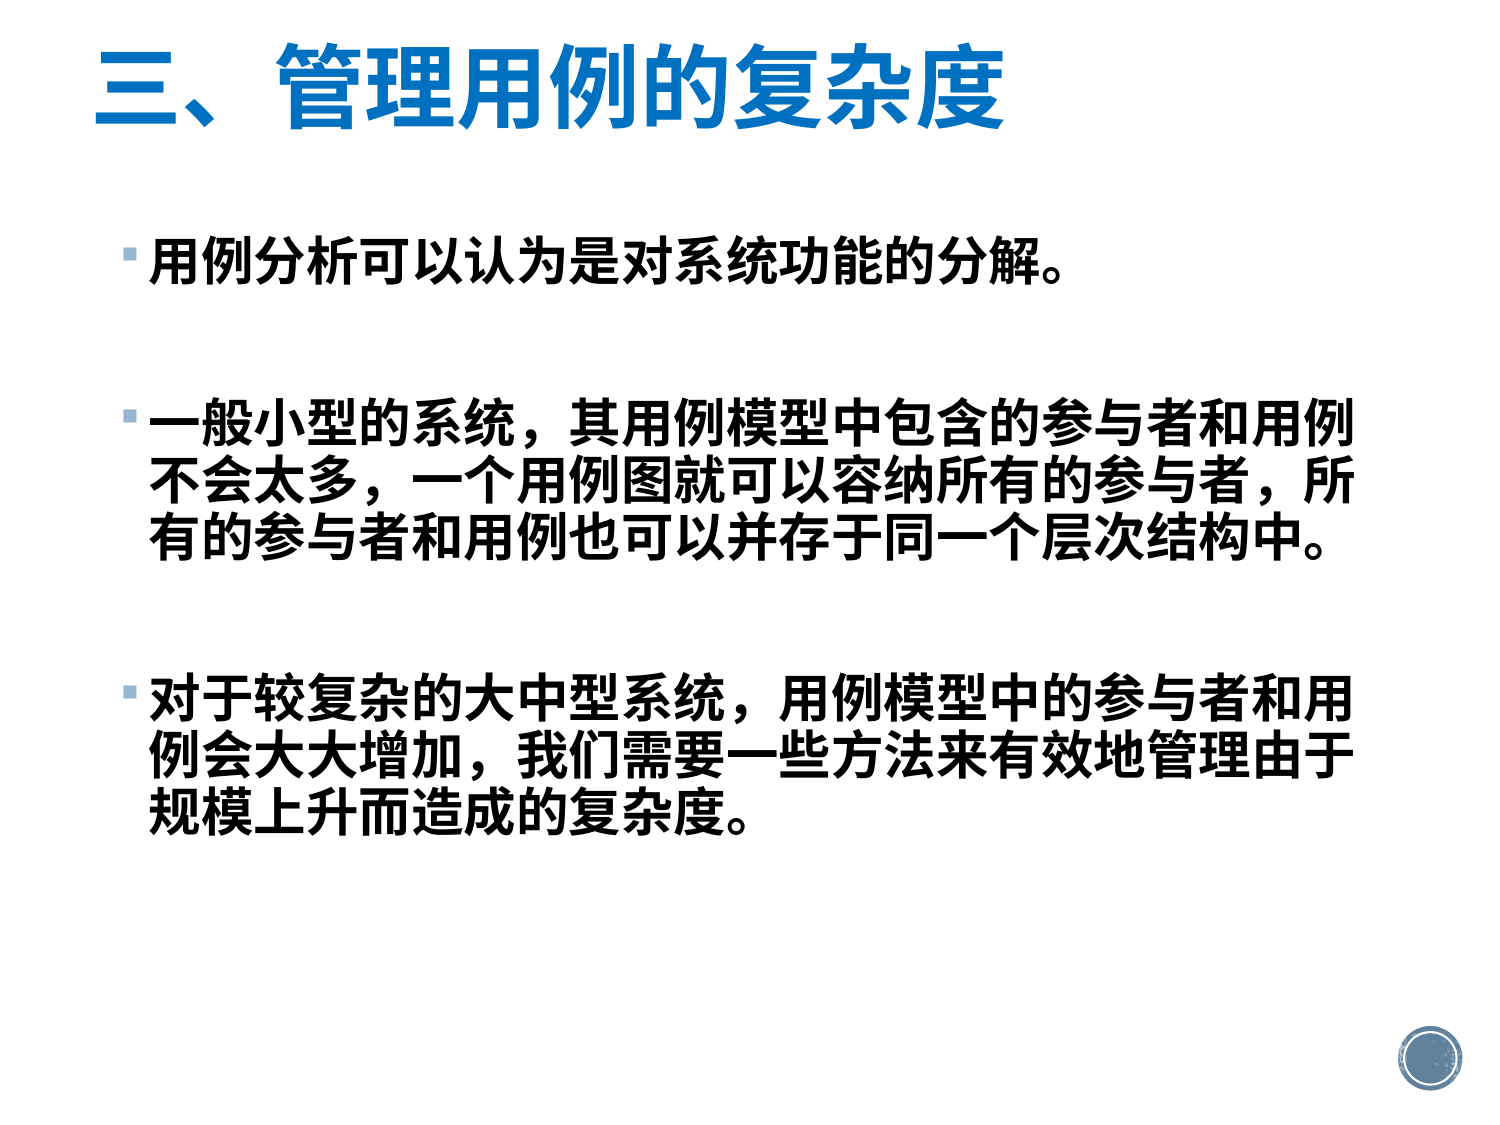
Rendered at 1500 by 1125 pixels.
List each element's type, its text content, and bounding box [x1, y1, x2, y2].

list 用例分析可以认为是对系统功能的分解。 一般小型的系统，其用例模型中包含的参与者和用例不会太多，一个用例图就可以容纳所有的参与者，所有的参与者和用例也可以并存于同一个层次结构中。 对于较复杂的大中型系统，用例模型中的参与者和用例会大大增加，我们需要一些方法来有效地管理由于规模上升而造成的复杂度。 [104, 227, 1380, 892]
text_box 三、管理用例的复杂度 [74, 33, 1350, 150]
